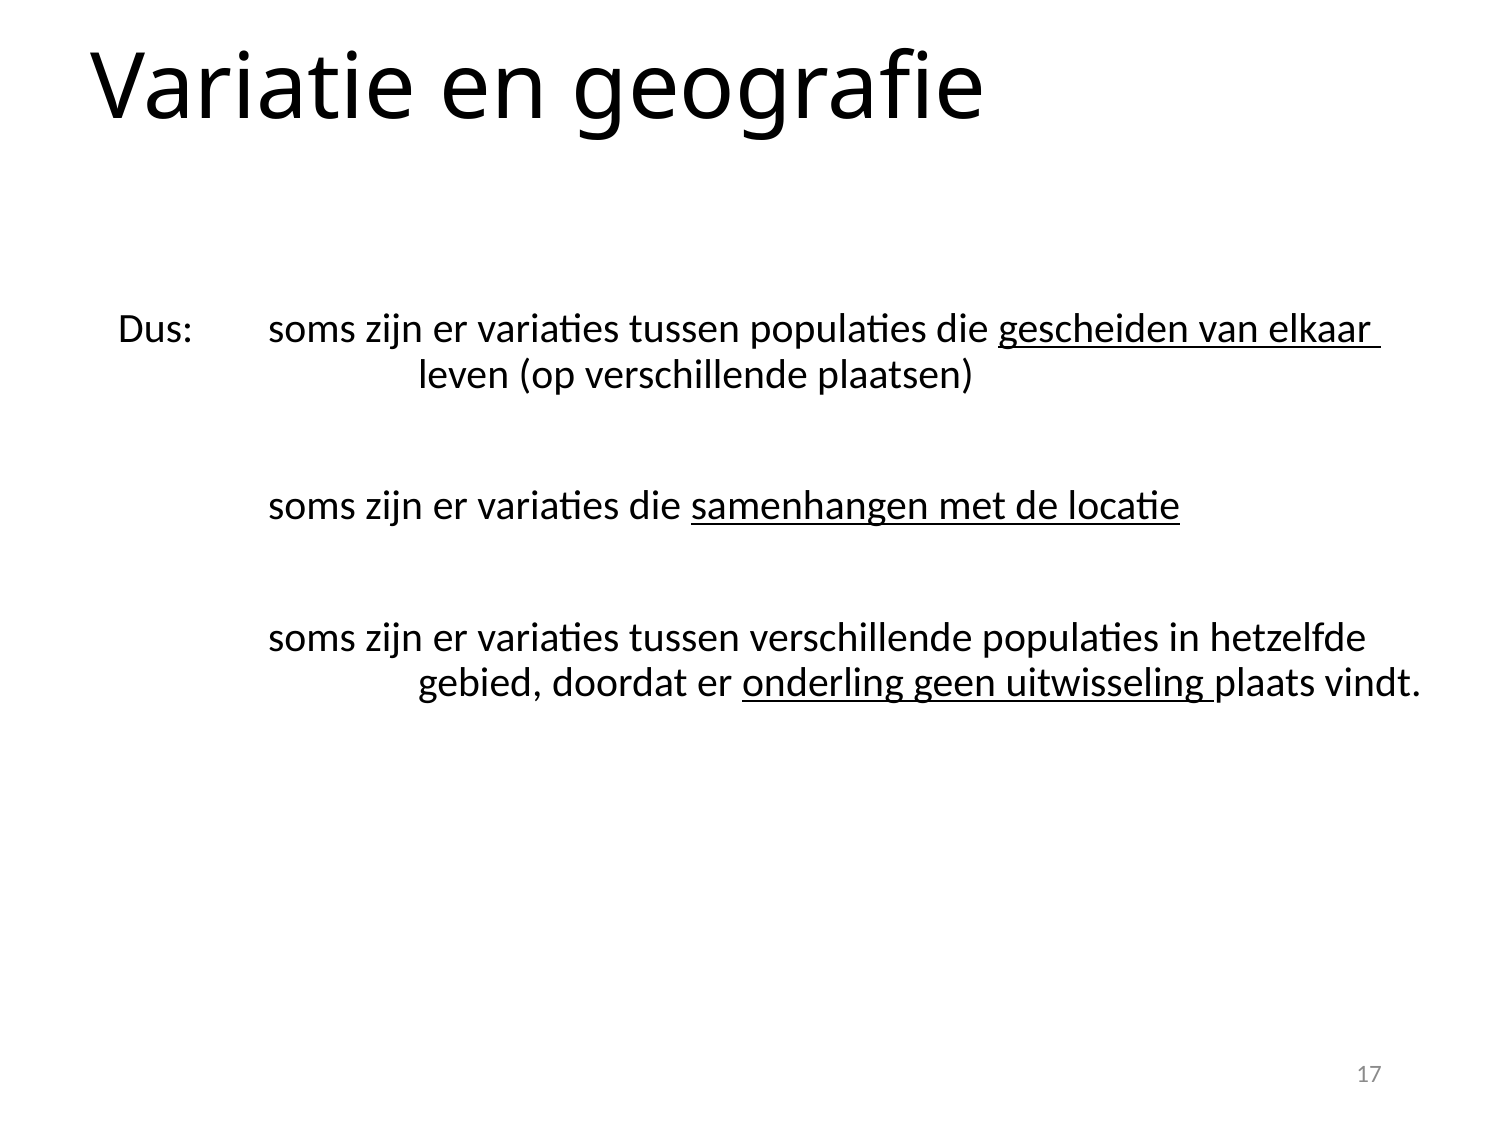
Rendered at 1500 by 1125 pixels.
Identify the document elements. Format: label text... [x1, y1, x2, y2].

slide_number 17 [1059, 1042, 1397, 1103]
list Dus: soms zijn er variaties tussen populaties die gescheiden van elkaar leven (op verschillende plaatsen) soms zijn er variaties die samenhangen met de locatie soms zijn er variaties tussen verschillende populaties in hetzelfde gebied, doordat er onderling geen uitwisseling plaats vindt. [103, 299, 1463, 1014]
title Variatie en geografie [75, 0, 1425, 183]
